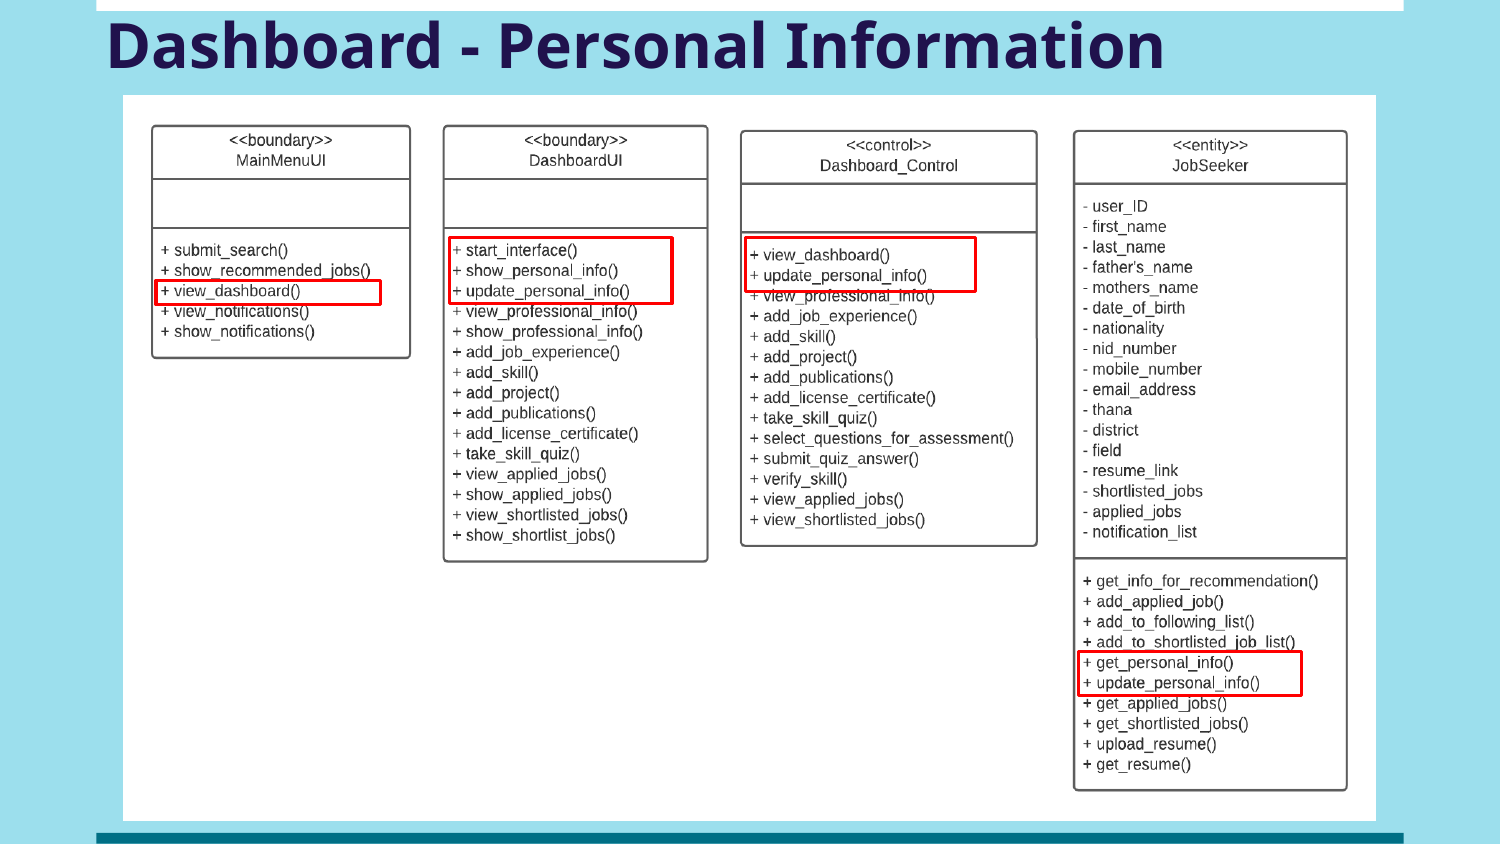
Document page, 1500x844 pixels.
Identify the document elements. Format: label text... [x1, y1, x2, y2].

text_box Dashboard - Personal Information [90, 0, 1489, 106]
picture [122, 95, 1376, 821]
